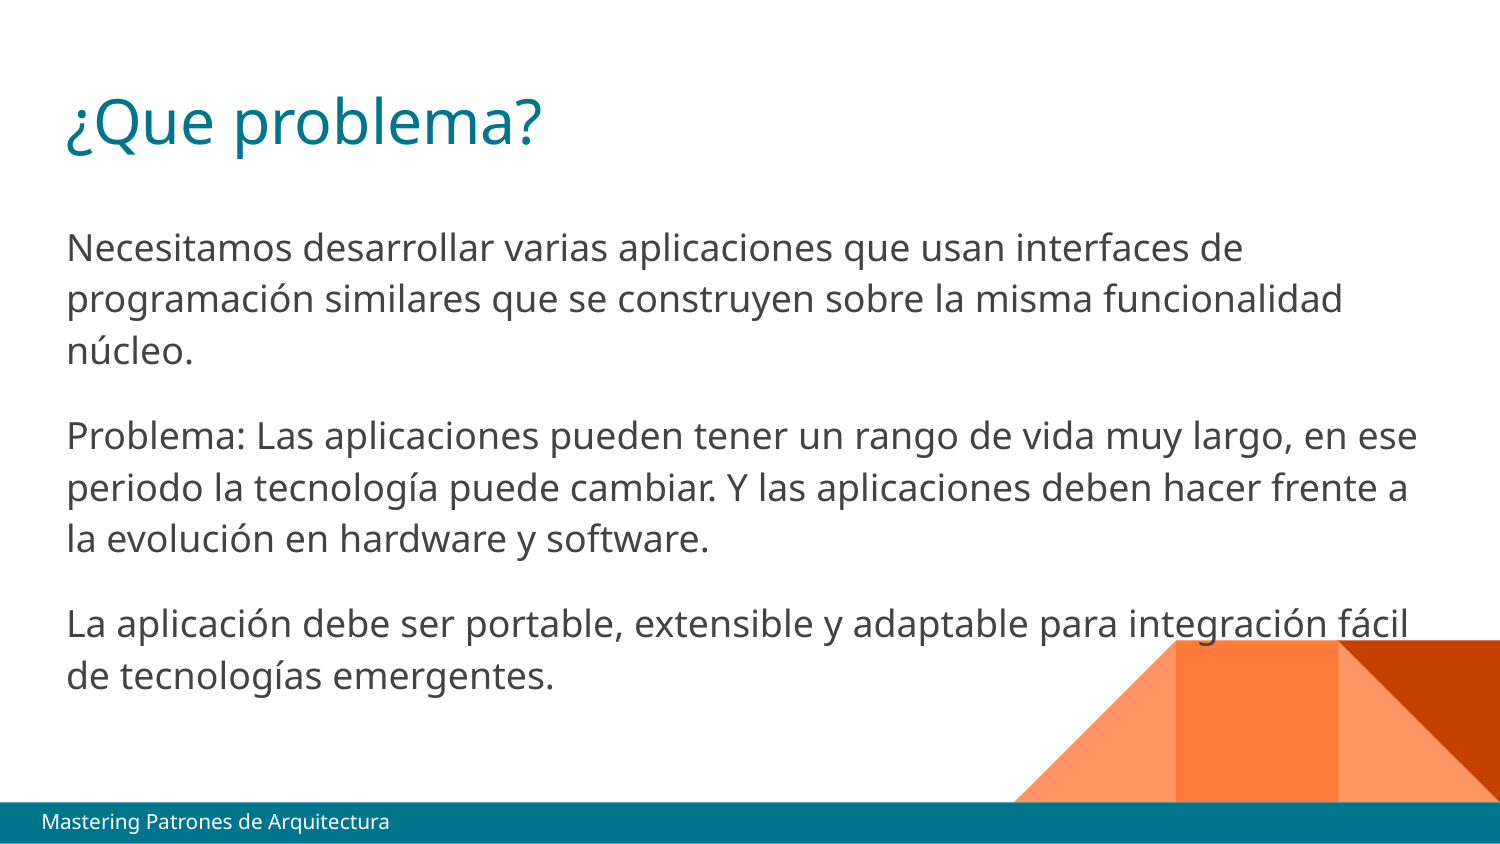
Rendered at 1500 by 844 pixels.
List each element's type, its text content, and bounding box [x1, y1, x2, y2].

list Necesitamos desarrollar varias aplicaciones que usan interfaces de programación similares que se construyen sobre la misma funcionalidad núcleo. Problema: Las aplicaciones pueden tener un rango de vida muy largo, en ese periodo la tecnología puede cambiar. Y las aplicaciones deben hacer frente a la evolución en hardware y software. La aplicación debe ser portable, extensible y adaptable para integración fácil de tecnologías emergentes. [51, 201, 1449, 750]
title ¿Que problema? [51, 67, 1449, 167]
